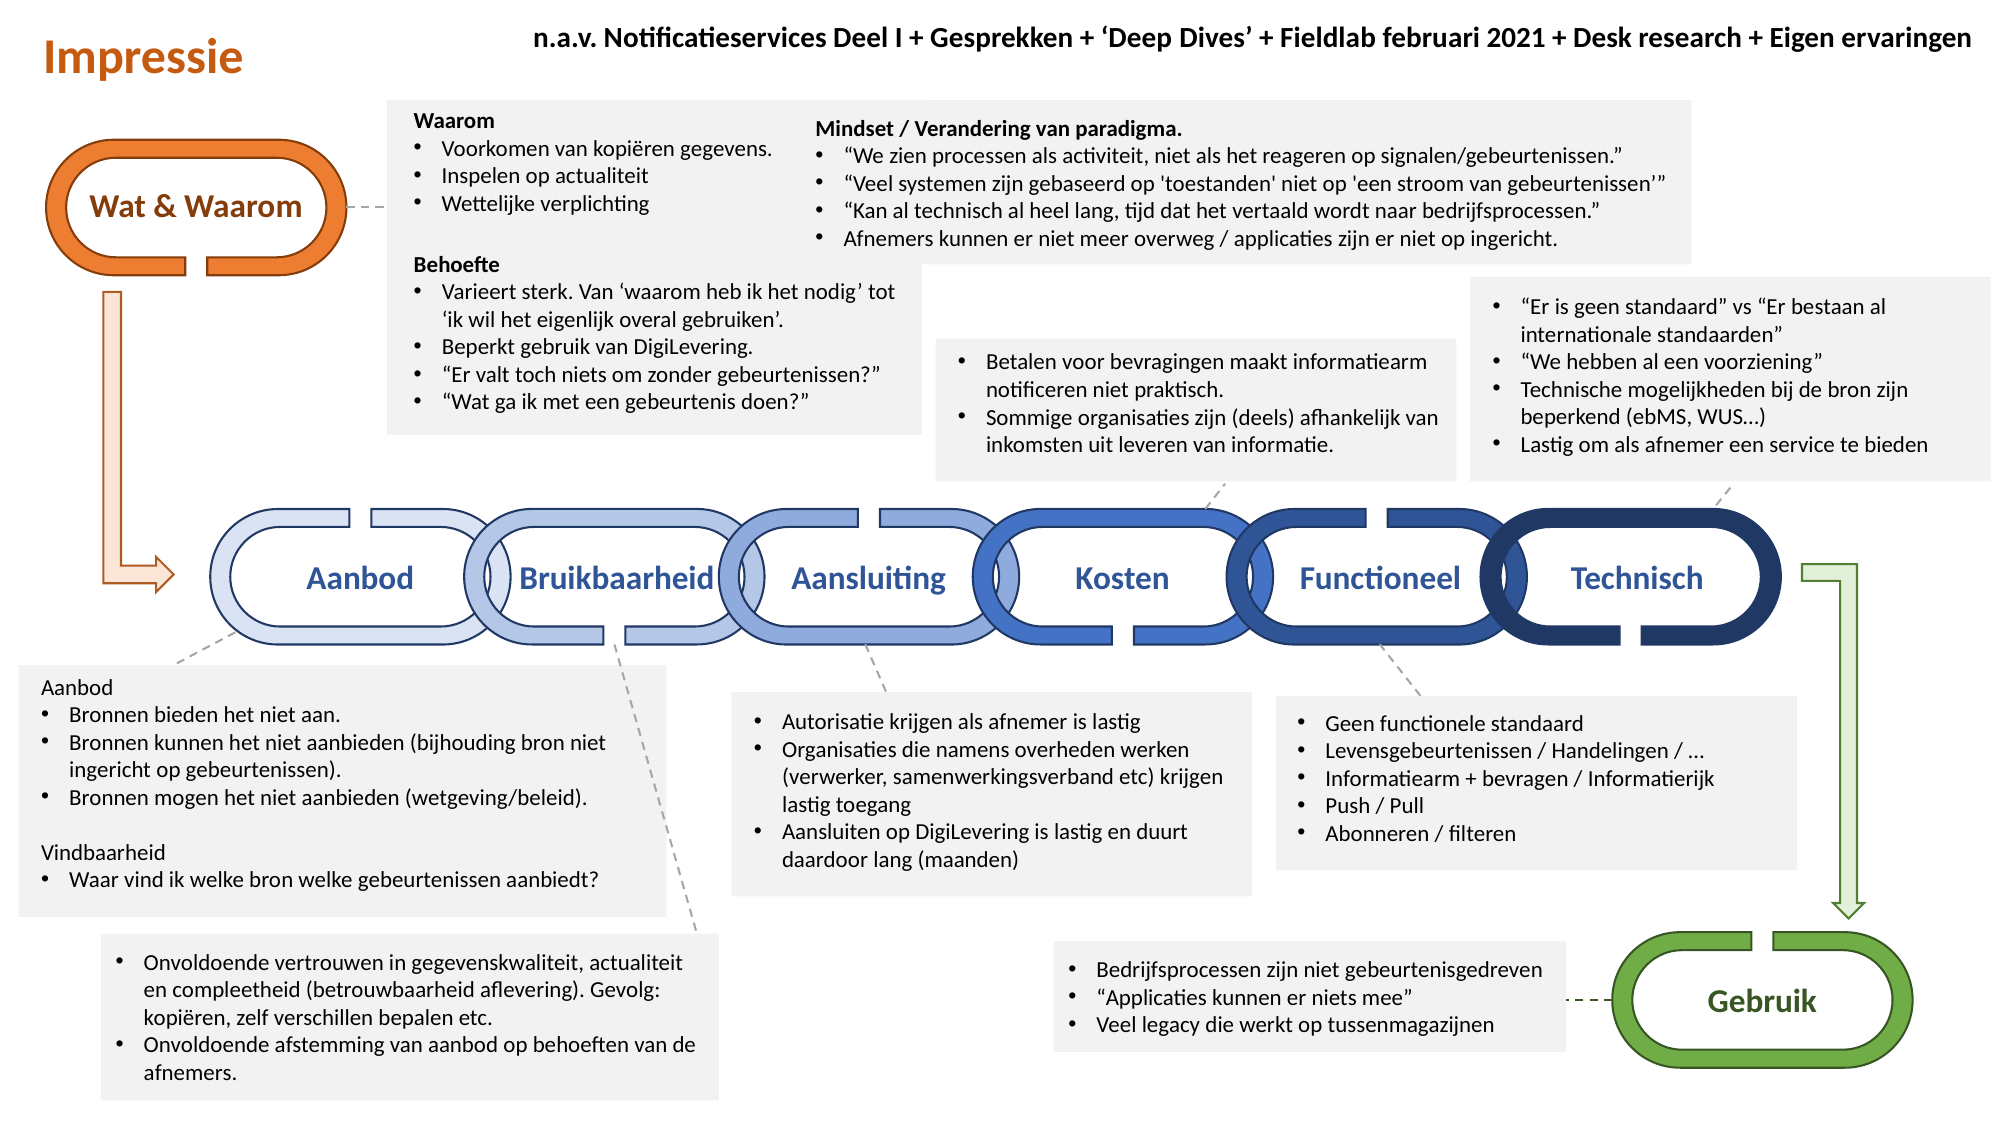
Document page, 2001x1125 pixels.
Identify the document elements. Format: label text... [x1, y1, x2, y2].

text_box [935, 338, 1457, 509]
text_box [1612, 932, 1913, 1068]
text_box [1469, 276, 1991, 509]
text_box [1480, 509, 1781, 644]
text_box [100, 644, 719, 1101]
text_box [1053, 941, 1613, 1052]
text_box [1800, 563, 1867, 921]
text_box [731, 644, 1253, 897]
text_box [102, 290, 176, 595]
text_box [346, 98, 1692, 435]
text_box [1226, 508, 1480, 645]
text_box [1275, 644, 1797, 871]
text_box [45, 139, 346, 276]
text_box Impressie [28, 16, 260, 92]
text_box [972, 509, 1226, 644]
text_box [210, 508, 464, 632]
text_box n.a.v. Notificatieservices Deel I + Gesprekken + ‘Deep Dives’ + Fieldlab februari 2021 + Desk research + Eigen ervaringen​ [463, 10, 1989, 61]
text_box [464, 508, 718, 644]
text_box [18, 632, 667, 917]
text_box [718, 508, 972, 645]
